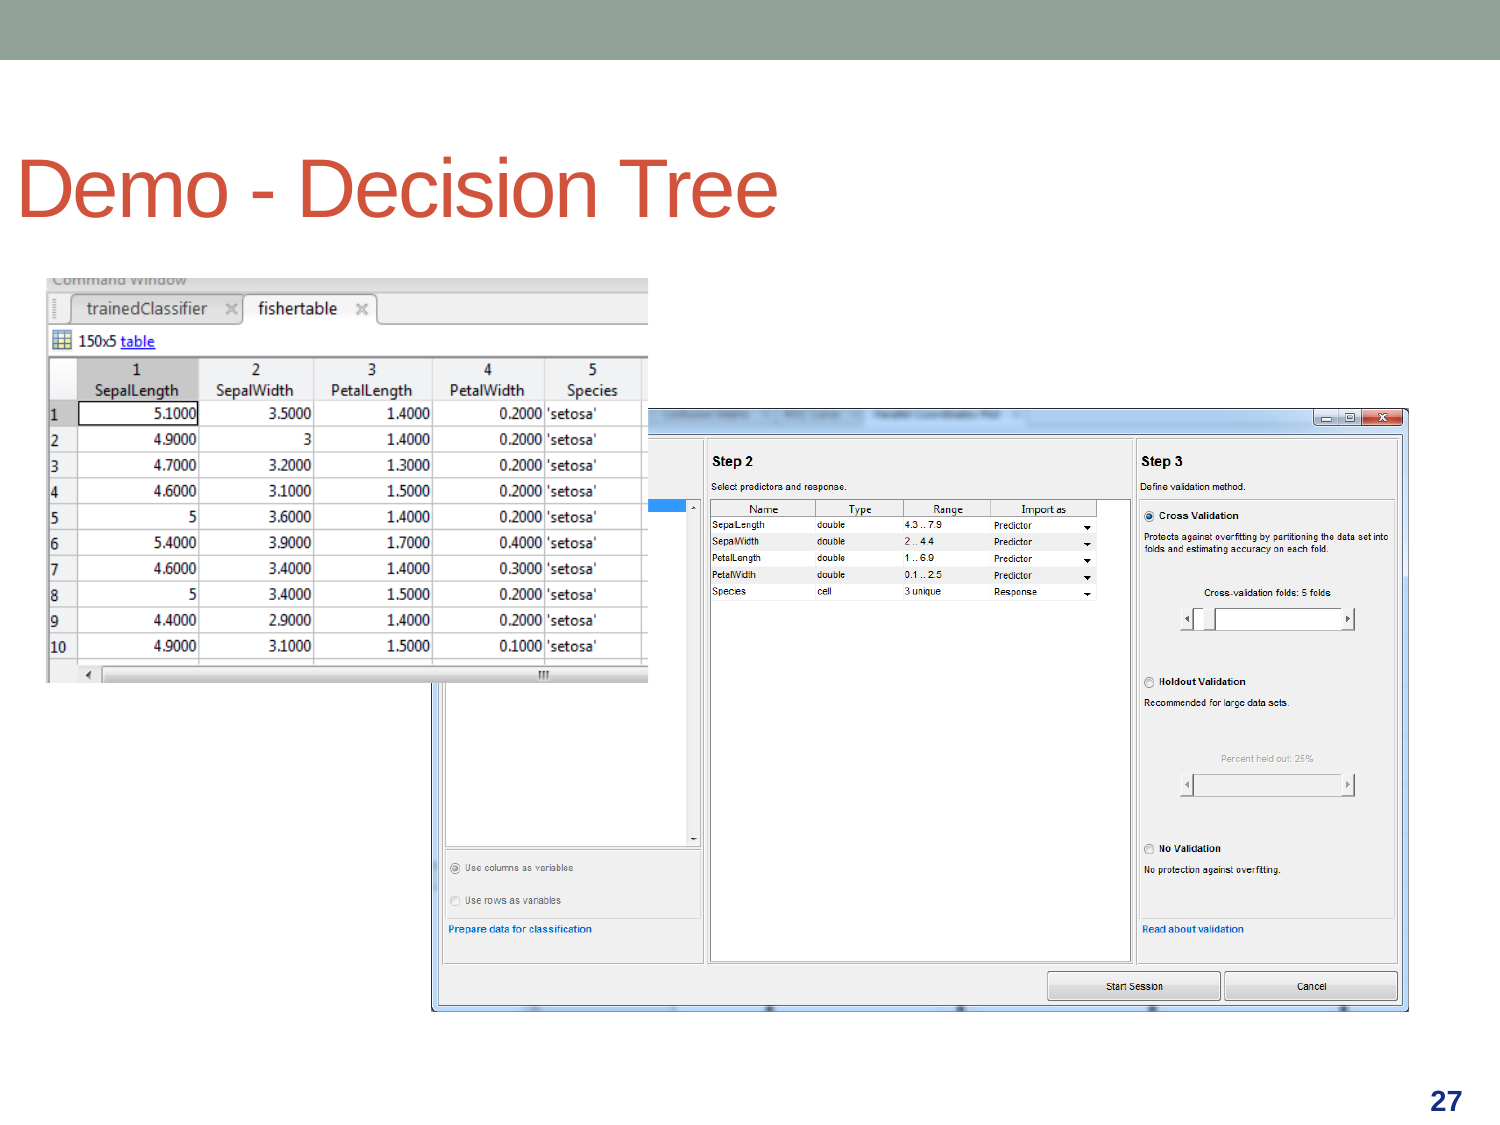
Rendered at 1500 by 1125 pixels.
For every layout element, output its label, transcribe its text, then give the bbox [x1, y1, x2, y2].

slide_number 27 [1415, 1070, 1499, 1125]
text_box [64, 278, 1483, 1047]
picture [45, 278, 1409, 1012]
title Demo - Decision Tree [0, 101, 1325, 266]
